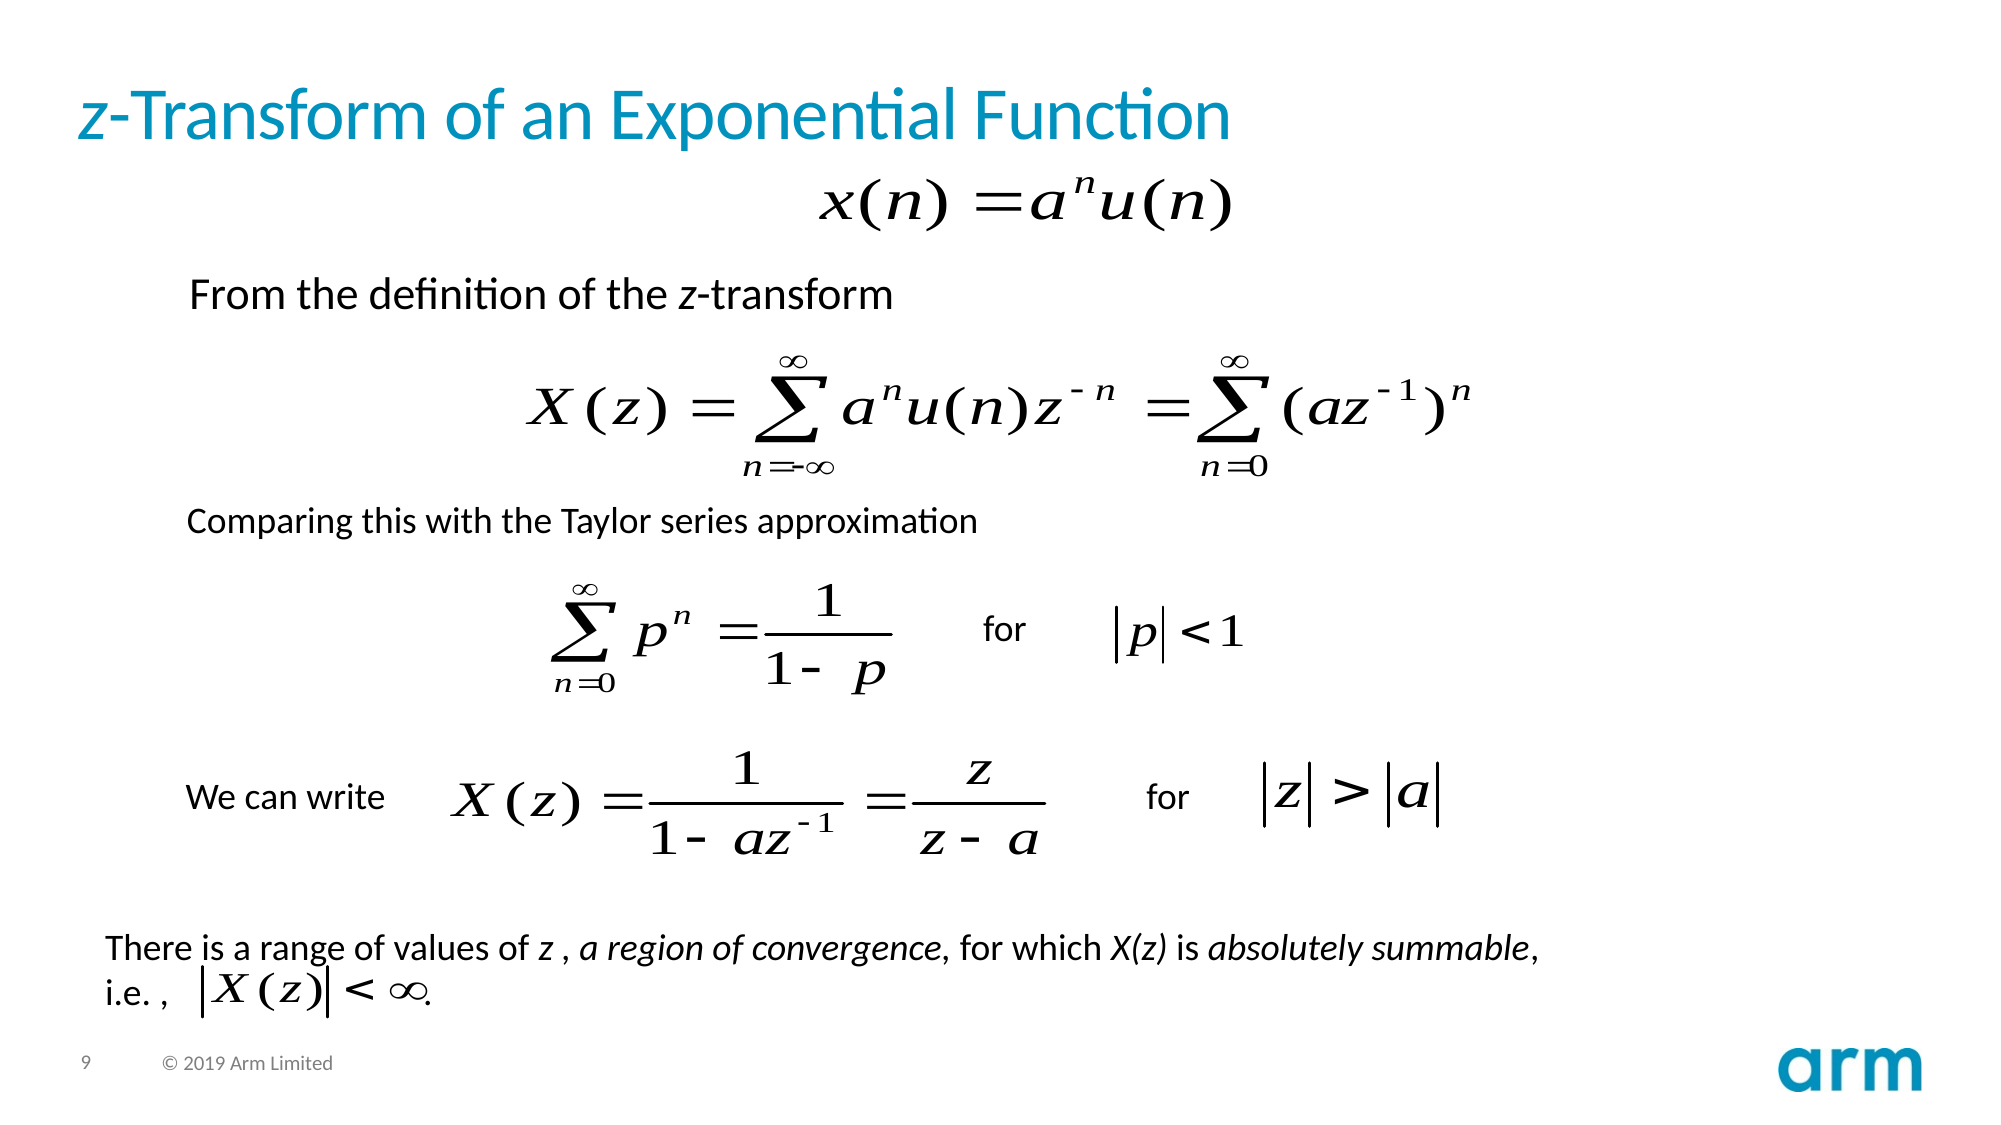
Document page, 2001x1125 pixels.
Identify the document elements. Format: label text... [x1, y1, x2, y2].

picture [1803, 1048, 1922, 1092]
picture [1911, 1048, 1922, 1062]
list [805, 156, 1246, 245]
title z-Transform of an Exponential Function [78, 78, 1922, 186]
text_box for [968, 596, 1051, 657]
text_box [1250, 750, 1457, 839]
text_box From the definition of the z-transform [174, 256, 910, 326]
text_box We can write [170, 764, 401, 824]
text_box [191, 956, 438, 1028]
text_box There is a range of values of z , a region of convergence, for which X(z) is absolutely summable, i.e. , . [90, 915, 1566, 1021]
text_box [540, 565, 908, 704]
picture [1889, 1048, 1903, 1053]
picture [1788, 1056, 1812, 1083]
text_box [512, 335, 1492, 488]
picture [1778, 1048, 1794, 1067]
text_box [437, 737, 1060, 866]
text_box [1105, 595, 1253, 674]
text_box for [1131, 764, 1205, 824]
text_box Comparing this with the Taylor series approximation [172, 488, 995, 549]
picture [1778, 1072, 1794, 1092]
